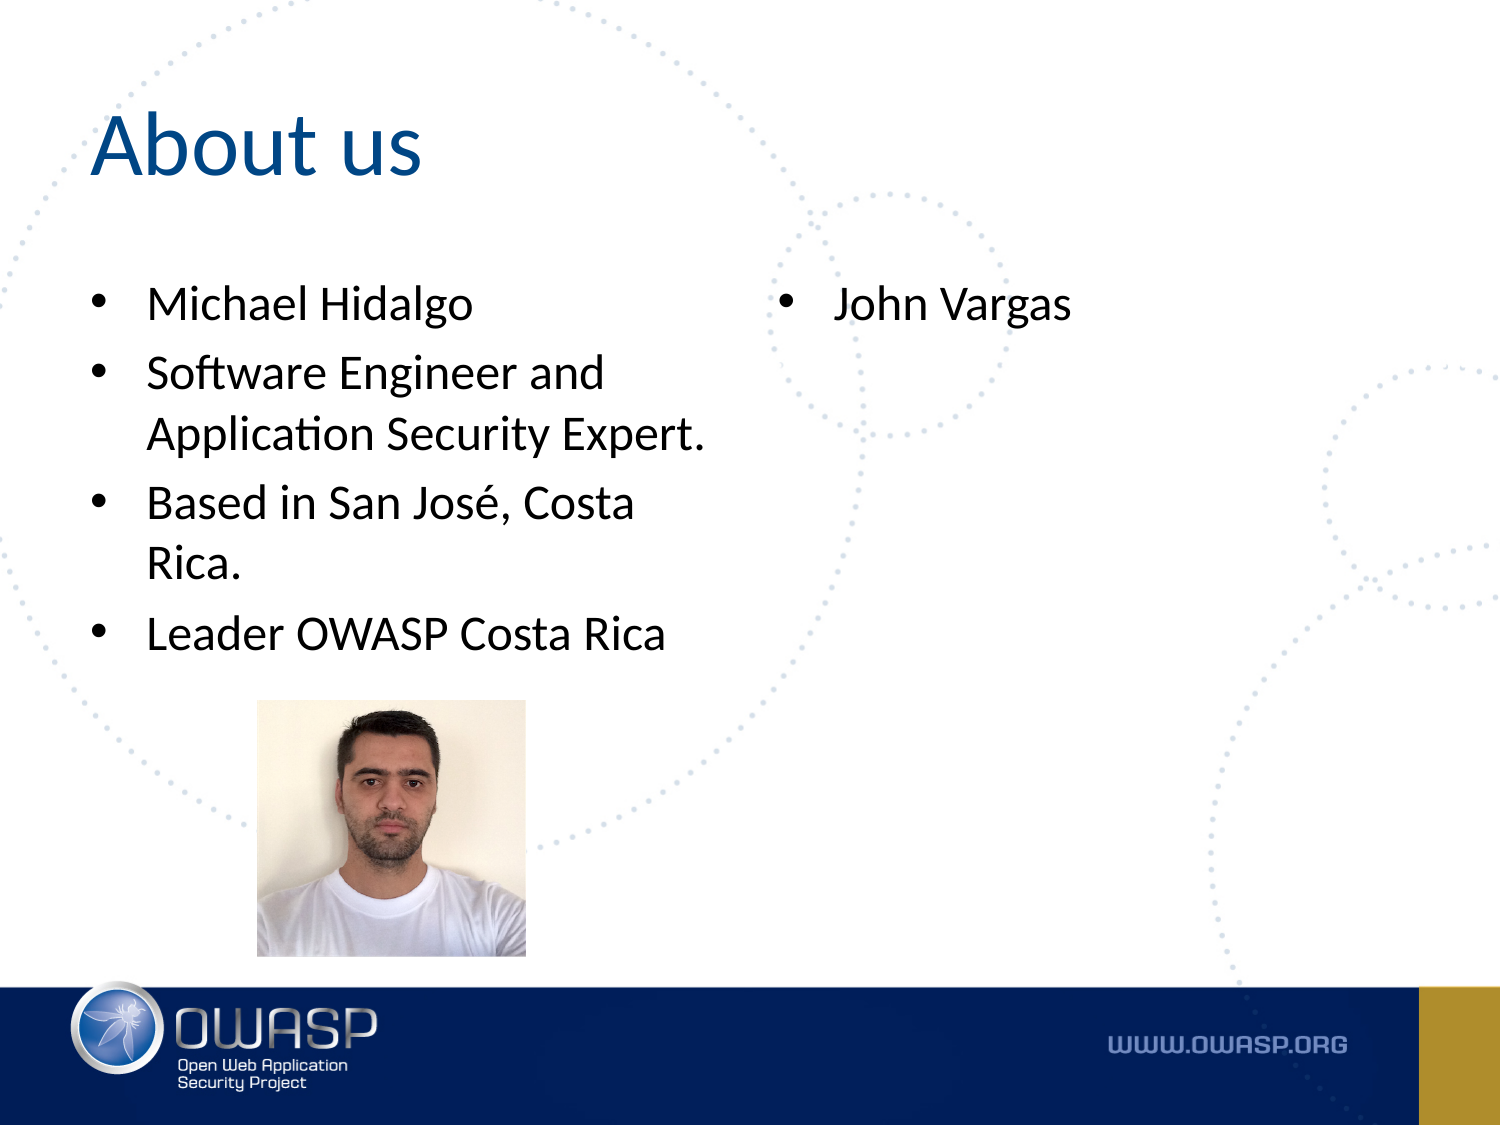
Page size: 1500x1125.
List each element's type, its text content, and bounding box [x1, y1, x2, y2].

list John Vargas [762, 262, 1425, 1005]
list Michael Hidalgo Software Engineer and Application Security Expert. Based in San José, Costa Rica. Leader OWASP Costa Rica [75, 262, 738, 1005]
title About us [75, 45, 1425, 233]
picture [0, 0, 1500, 1125]
